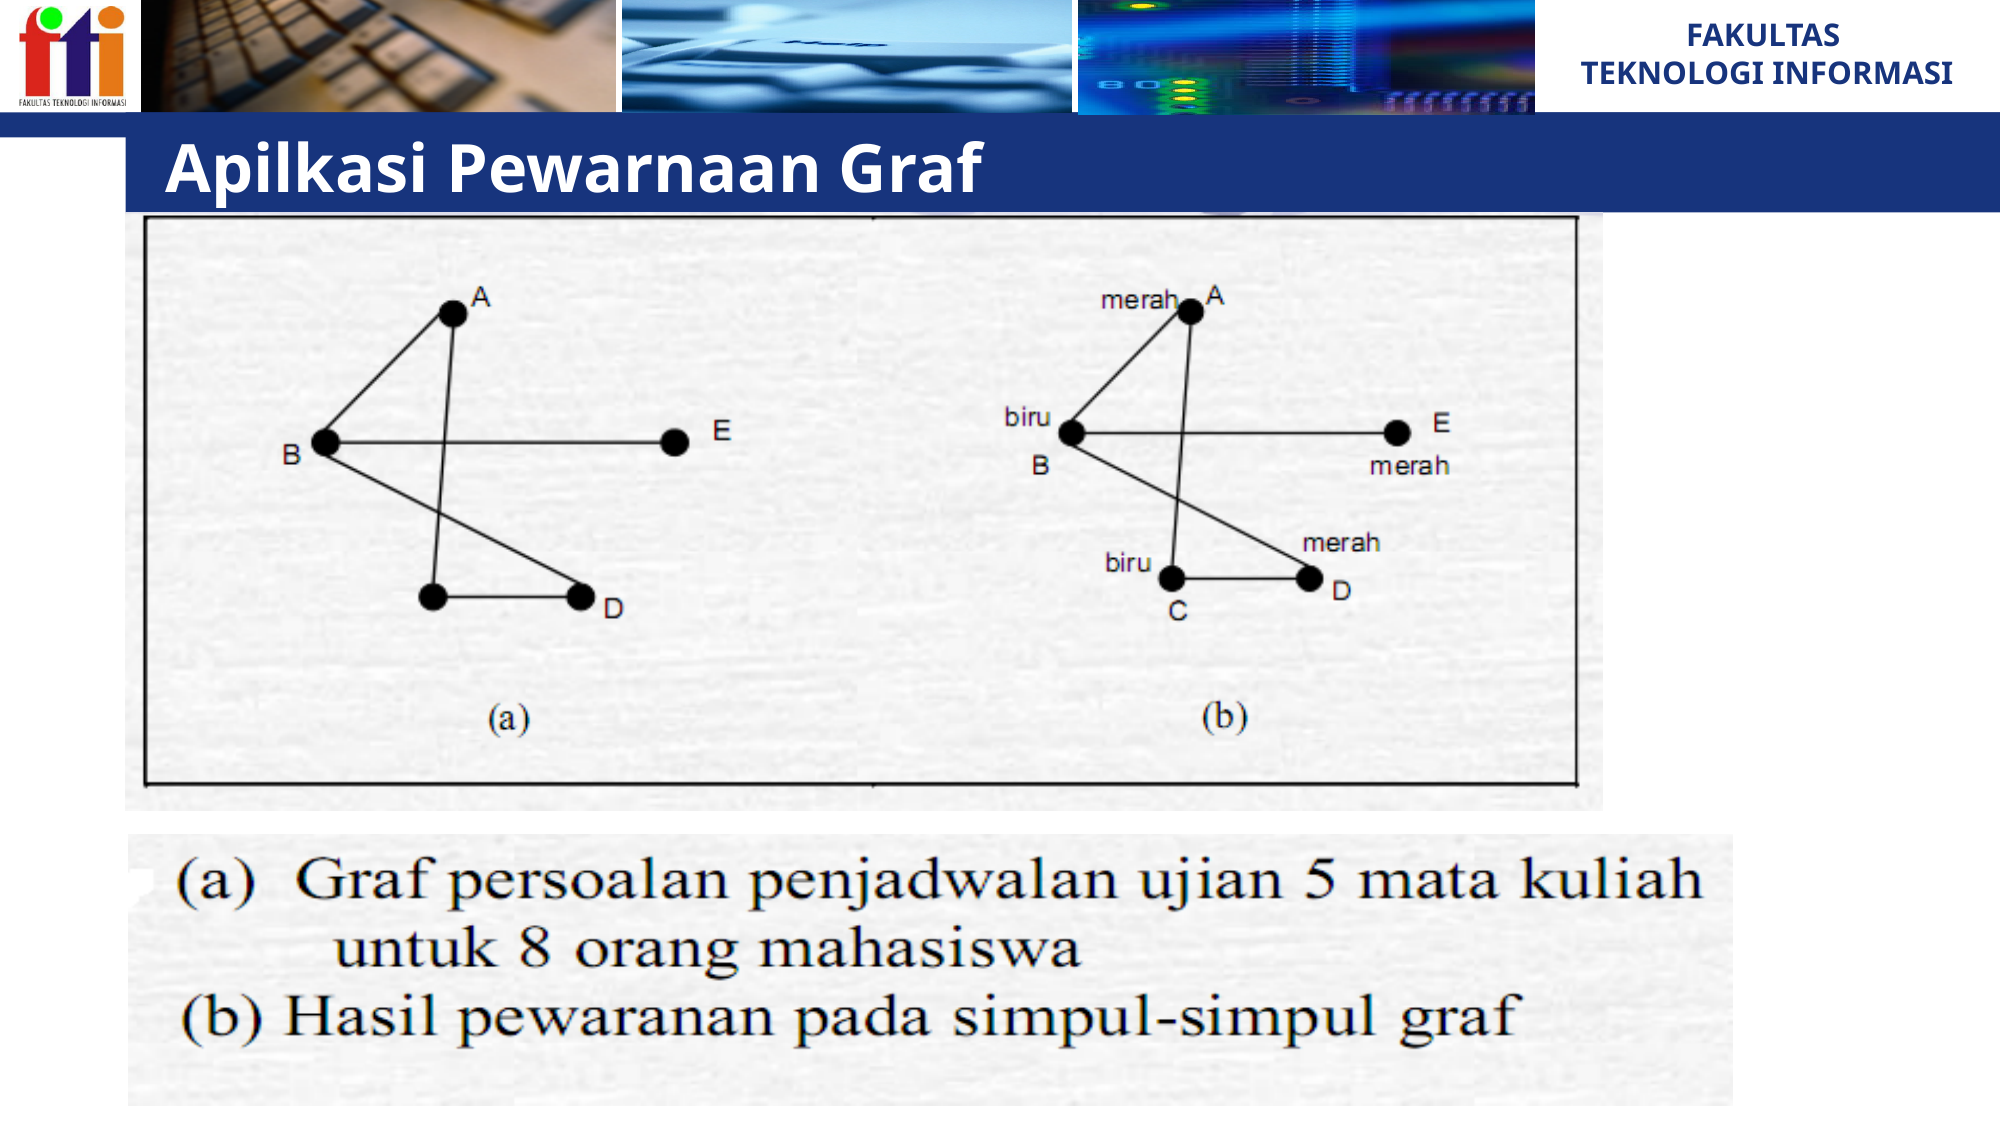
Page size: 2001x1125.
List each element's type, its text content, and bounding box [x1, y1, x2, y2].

title Apilkasi Pewarnaan Graf [149, 119, 1934, 213]
picture [128, 833, 1733, 1107]
picture [1078, 0, 1535, 115]
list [125, 212, 1603, 811]
picture [141, 0, 616, 112]
picture [19, 6, 126, 106]
picture [622, 0, 1072, 113]
